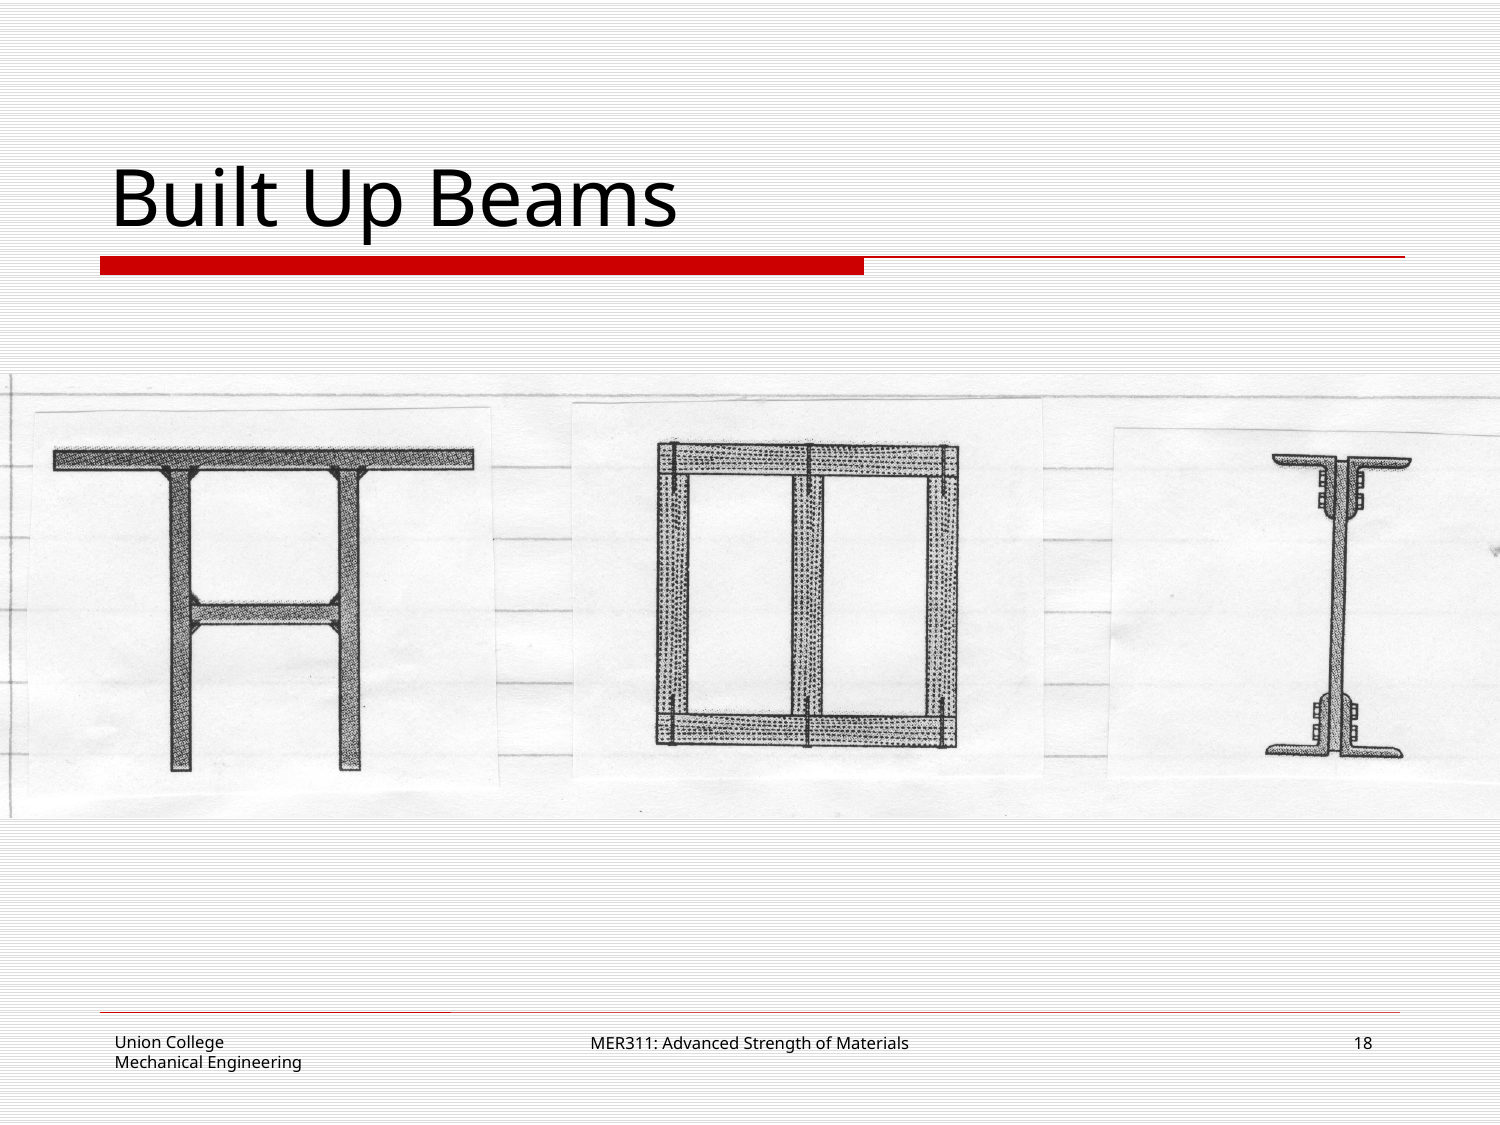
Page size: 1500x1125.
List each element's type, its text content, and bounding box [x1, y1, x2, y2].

title Built Up Beams [93, 49, 1407, 250]
slide_number 18 [1074, 1024, 1388, 1101]
footer MER311: Advanced Strength of Materials [512, 1024, 988, 1101]
picture [0, 374, 1500, 819]
